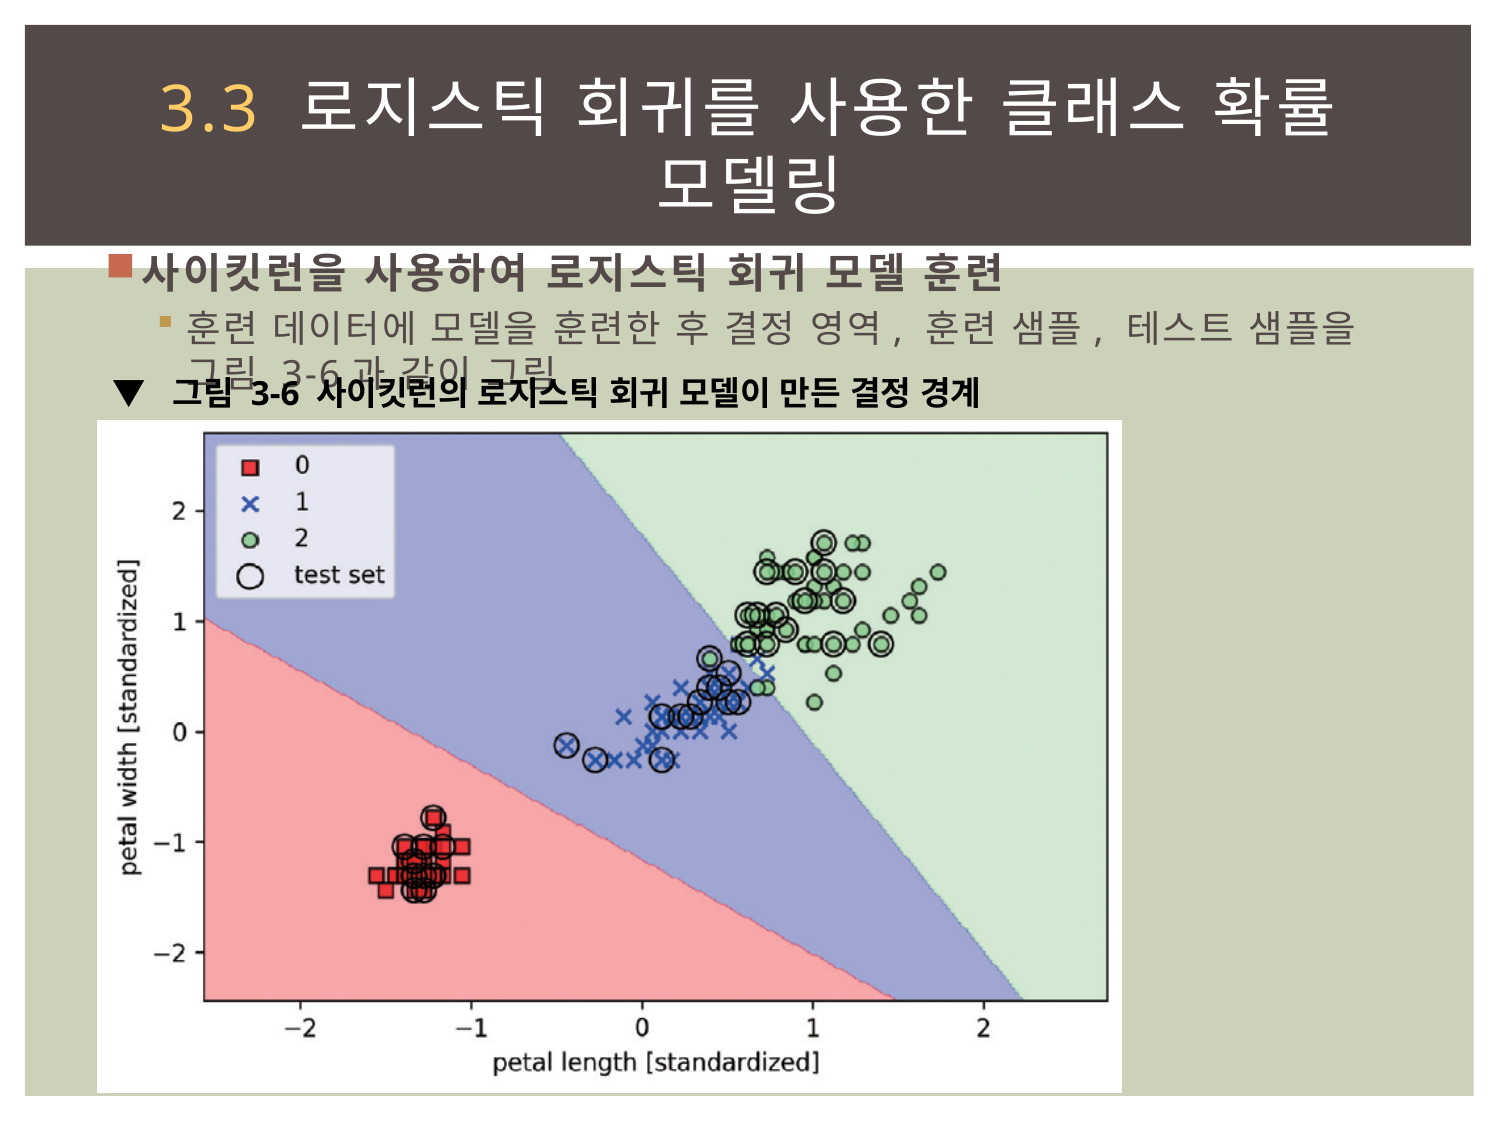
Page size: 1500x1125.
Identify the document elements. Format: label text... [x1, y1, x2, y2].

text_box ▼ 그림 3-6 사이킷런의 로지스틱 회귀 모델이 만든 결정 경계 [97, 364, 1424, 431]
list 사이킷런을 사용하여 로지스틱 회귀 모델 훈련 훈련 데이터에 모델을 훈련한 후 결정 영역, 훈련 샘플, 테스트 샘플을 그림 3-6과 같이 그림 [81, 239, 1412, 1054]
title 3.3 로지스틱 회귀를 사용한 클래스 확률 모델링 [62, 58, 1438, 232]
picture [97, 420, 1122, 1093]
